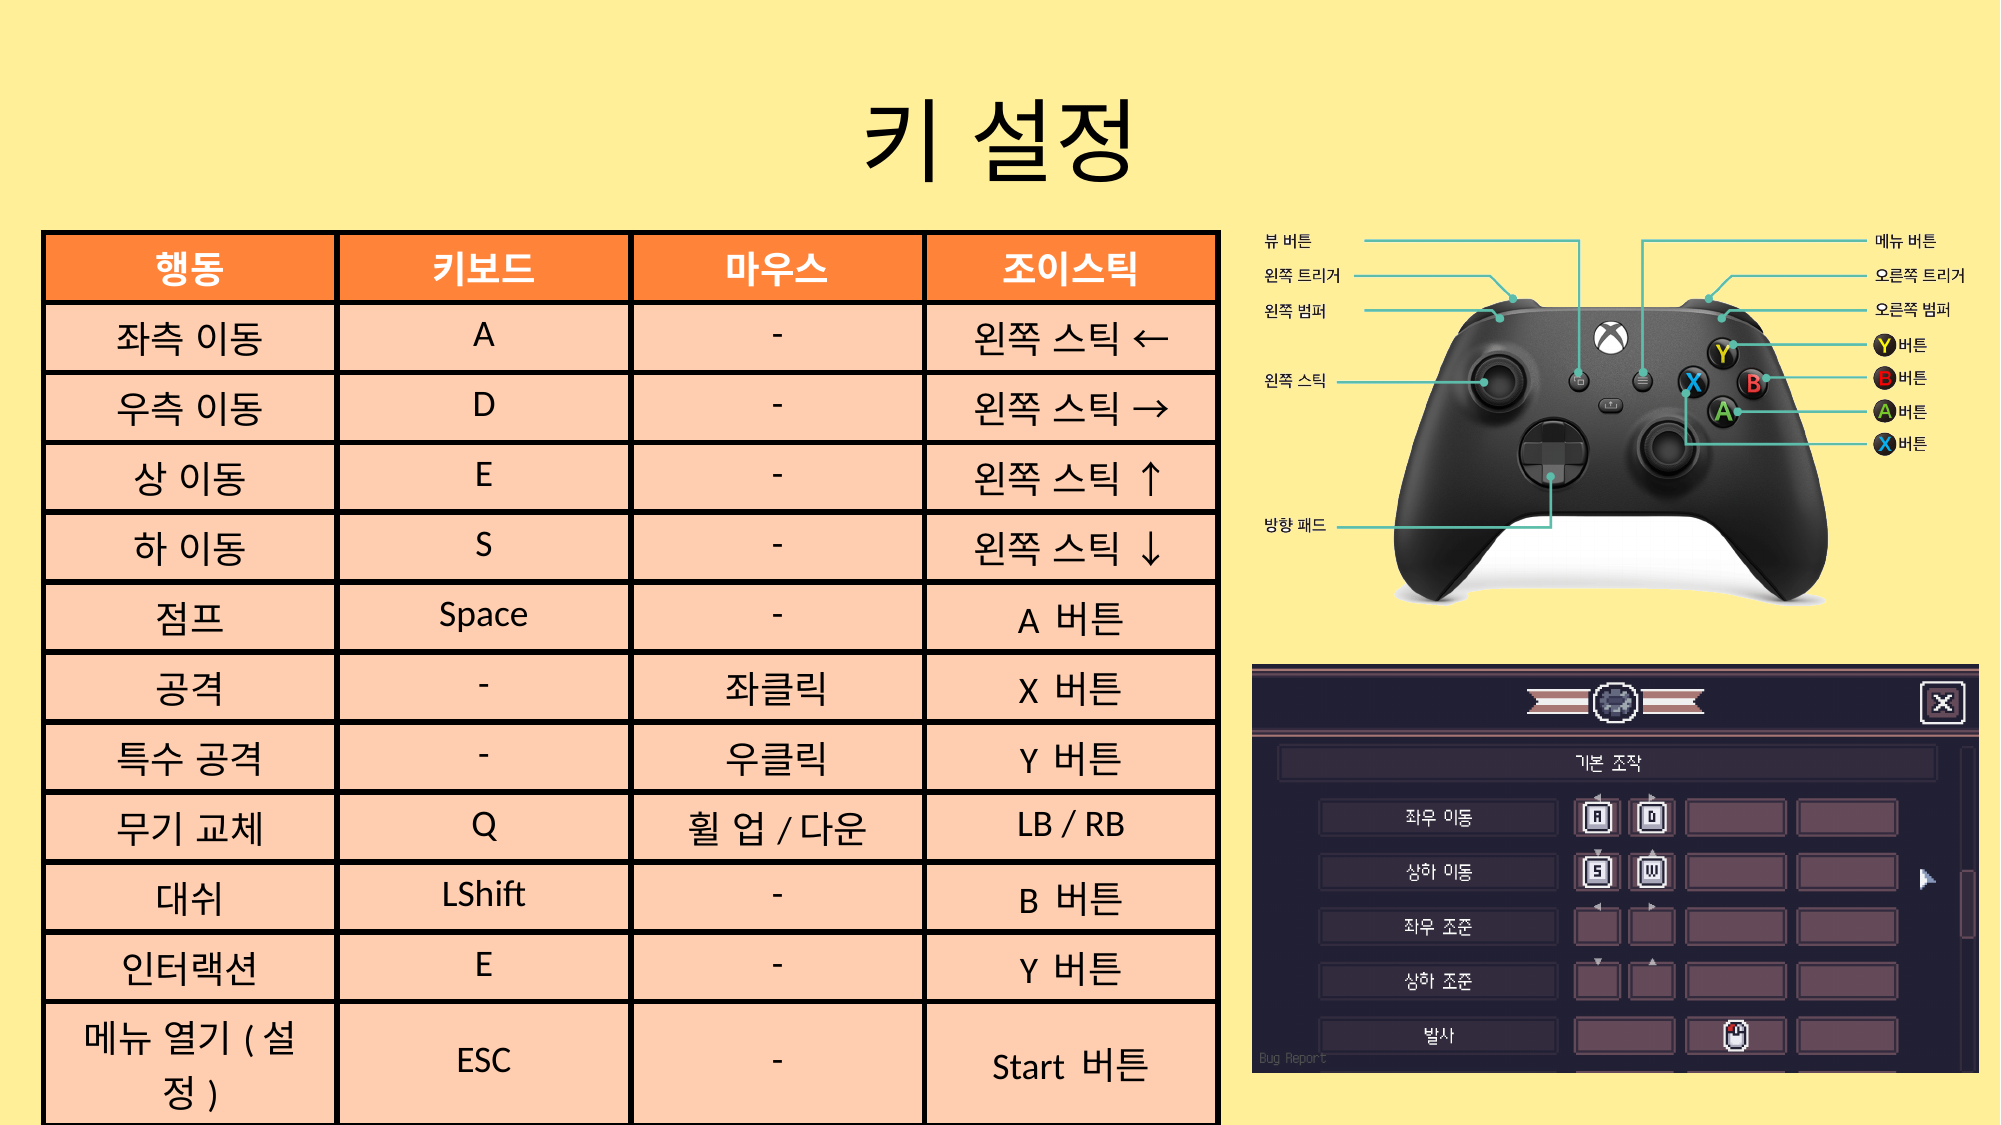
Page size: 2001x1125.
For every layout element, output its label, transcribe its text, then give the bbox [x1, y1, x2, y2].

table_cell ESC [340, 1004, 628, 1123]
table_cell 휠 업/다운 [634, 795, 922, 859]
table_cell - [340, 725, 628, 789]
table_cell - [634, 865, 922, 929]
table_cell 왼쪽 스틱 ← [927, 305, 1215, 370]
table_cell 왼쪽 스틱 → [927, 375, 1215, 440]
picture [1256, 220, 1975, 609]
table_cell Q [340, 795, 628, 859]
table_cell 좌측 이동 [46, 305, 334, 370]
table_cell Y 버튼 [927, 935, 1215, 999]
table_cell B 버튼 [927, 865, 1215, 929]
table_cell Y 버튼 [927, 725, 1215, 789]
table_cell D [340, 375, 628, 440]
table_cell X 버튼 [927, 655, 1215, 719]
table_cell E [340, 935, 628, 999]
table_cell 우측 이동 [46, 375, 334, 440]
table_cell - [634, 585, 922, 649]
table_cell - [634, 445, 922, 509]
table_cell A [340, 305, 628, 370]
table_cell 점프 [46, 585, 334, 649]
table_cell 무기 교체 [46, 795, 334, 859]
table_cell - [340, 655, 628, 719]
table_cell Space [340, 585, 628, 649]
picture [1252, 664, 1979, 1074]
table_header 키보드 [340, 235, 628, 300]
table_cell - [634, 515, 922, 579]
table_cell S [340, 515, 628, 579]
table_cell 좌클릭 [634, 655, 922, 719]
table_cell 특수 공격 [46, 725, 334, 789]
table_cell A 버튼 [927, 585, 1215, 649]
title 키 설정 [99, 45, 1900, 233]
table_cell - [634, 375, 922, 440]
table_cell 공격 [46, 655, 334, 719]
table_cell LB / RB [927, 795, 1215, 859]
table_cell 하 이동 [46, 515, 334, 579]
table_cell E [340, 445, 628, 509]
table_cell - [634, 935, 922, 999]
table_cell - [634, 305, 922, 370]
table_cell 상 이동 [46, 445, 334, 509]
table_header 마우스 [634, 235, 922, 300]
table_cell 대쉬 [46, 865, 334, 929]
table_cell 우클릭 [634, 725, 922, 789]
table_cell 인터랙션 [46, 935, 334, 999]
table_cell - [634, 1004, 922, 1123]
table_header 조이스틱 [927, 235, 1215, 300]
table_cell 메뉴 열기(설정) [46, 1004, 334, 1123]
table_cell 왼쪽 스틱 ↓ [927, 515, 1215, 579]
table_cell Start 버튼 [927, 1004, 1215, 1123]
table_cell 왼쪽 스틱 ↑ [927, 445, 1215, 509]
table_cell LShift [340, 865, 628, 929]
table_header 행동 [46, 235, 334, 300]
